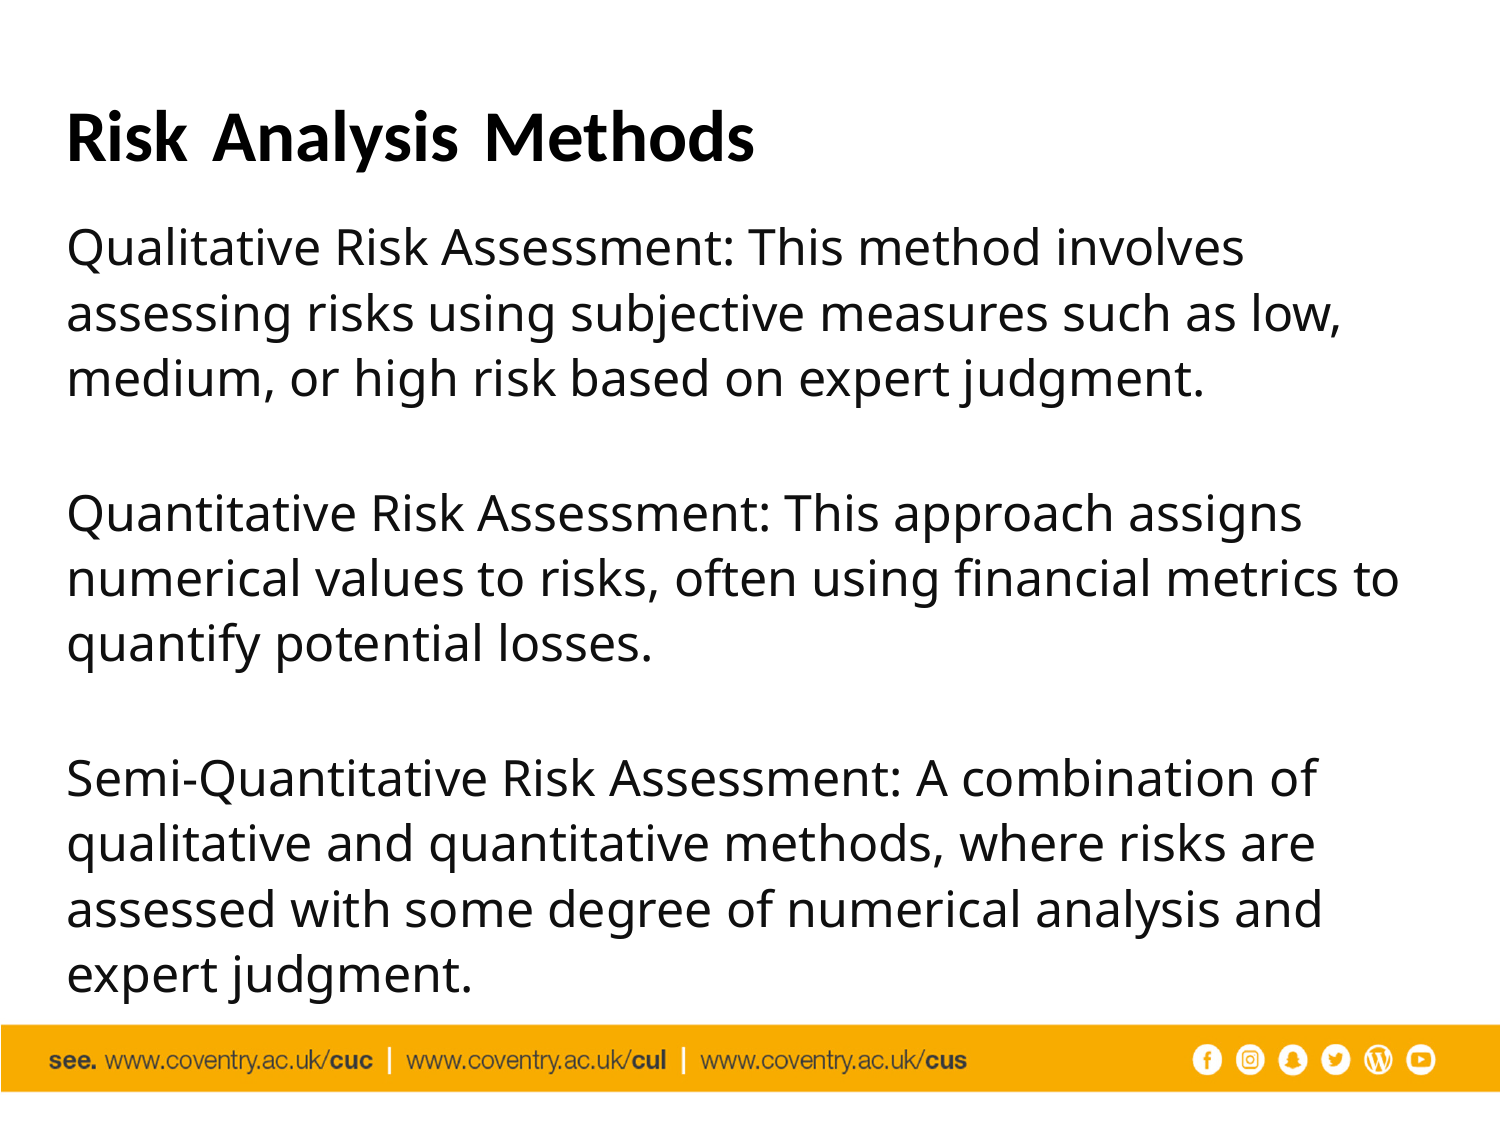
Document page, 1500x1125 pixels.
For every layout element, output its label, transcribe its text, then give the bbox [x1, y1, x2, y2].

list Qualitative Risk Assessment: This method involves assessing risks using subjective measures such as low, medium, or high risk based on expert judgment. Quantitative Risk Assessment: This approach assigns numerical values to risks, often using financial metrics to quantify potential losses. Semi-Quantitative Risk Assessment: A combination of qualitative and quantitative methods, where risks are assessed with some degree of numerical analysis and expert judgment. [64, 210, 1500, 1125]
title Risk Analysis Methods [66, 69, 1434, 182]
picture [0, 0, 1500, 1122]
